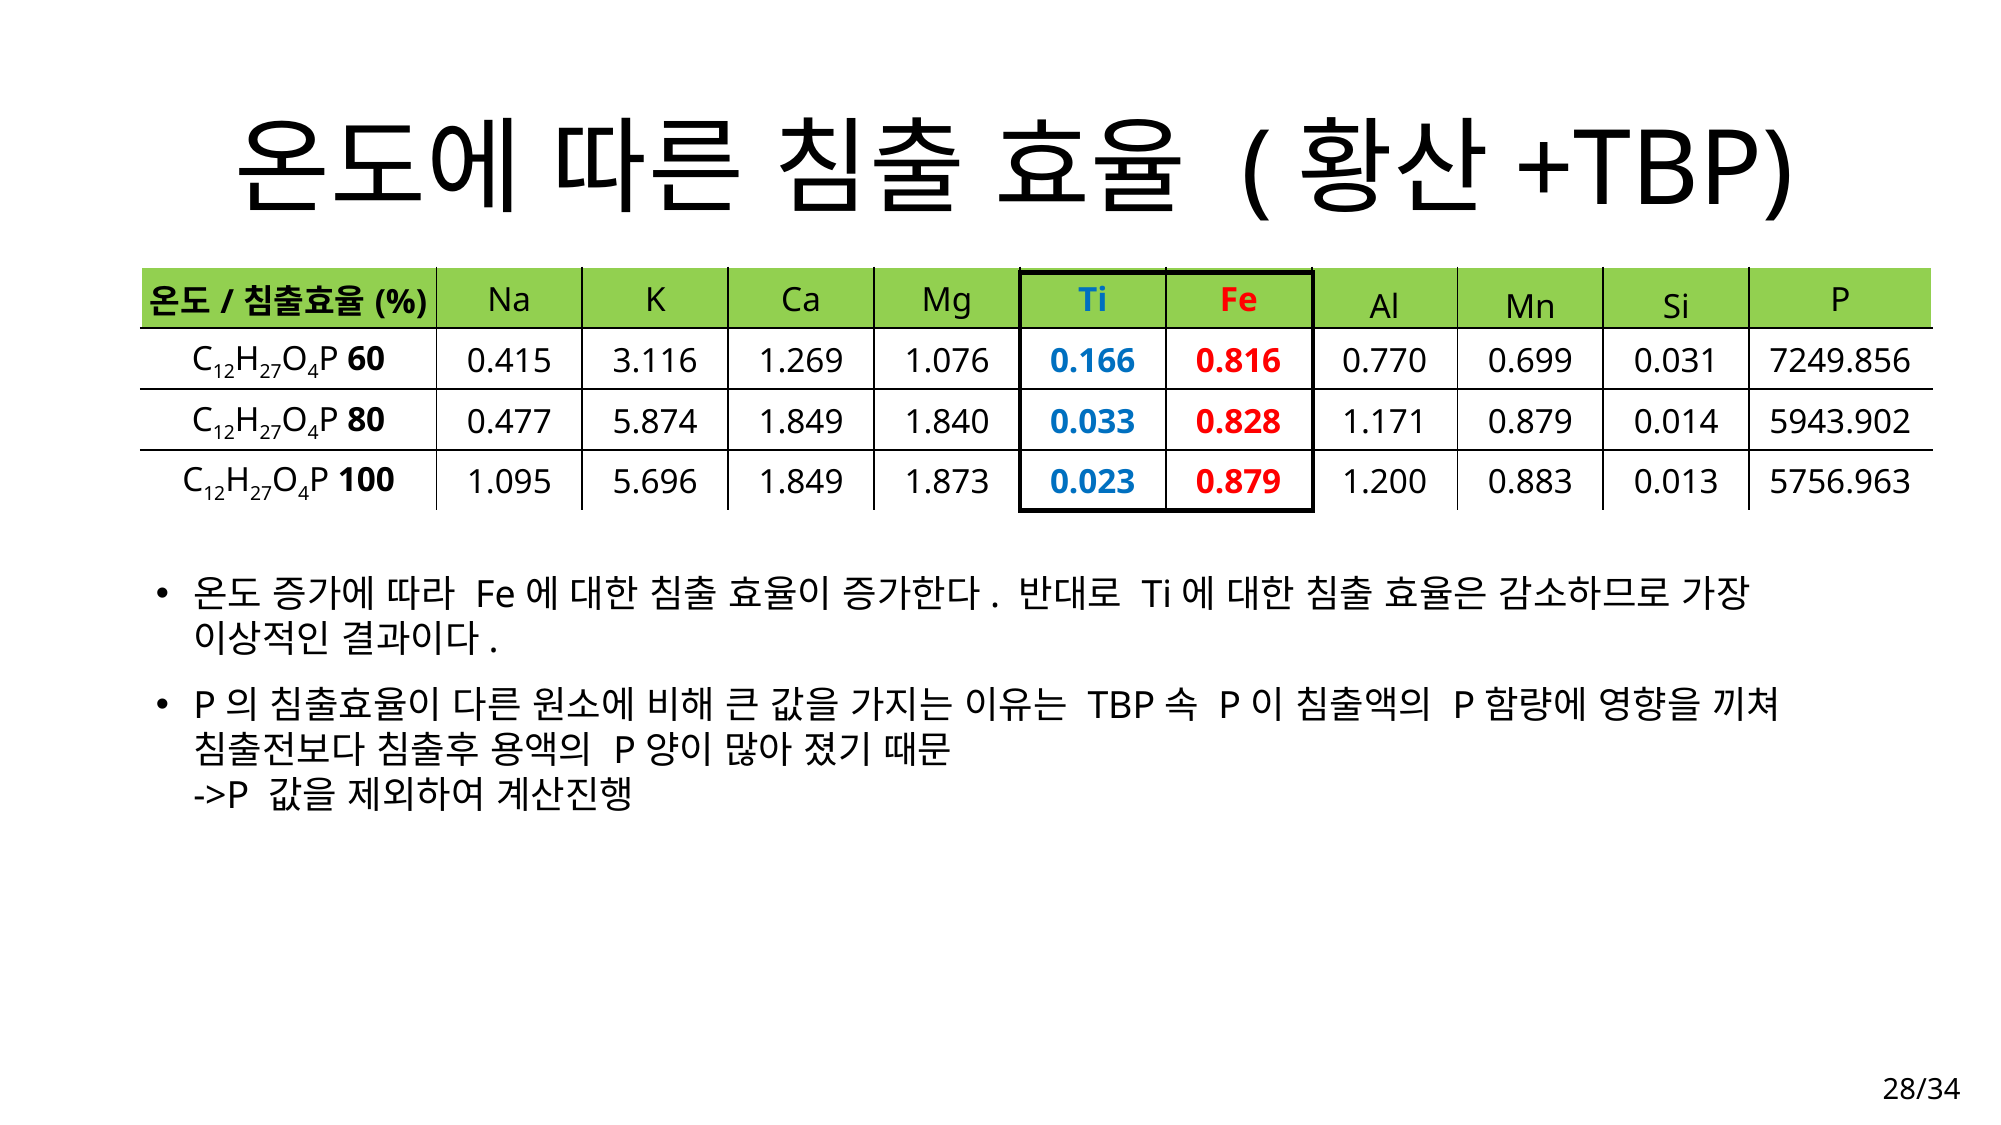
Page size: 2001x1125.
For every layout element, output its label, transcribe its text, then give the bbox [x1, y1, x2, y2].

table_cell 1.076 [875, 329, 1019, 388]
table_cell 1.849 [729, 390, 873, 449]
list 온도 증가에 따라 Fe에 대한 침출 효율이 증가한다. 반대로 Ti에 대한 침출 효율은 감소하므로 가장 이상적인 결과이다. P의 침출효율이 다른 원소에 비해 큰 값을 가지는 이유는 TBP속 P이 침출액의 P함량에 영향을 끼쳐 침출전보다 침출후 용액의 P양이 많아 졌기 때문 ->P 값을 제외하여 계산진행 [140, 562, 1866, 1027]
table_header Si [1604, 280, 1748, 327]
table_cell 0.013 [1604, 451, 1748, 510]
table_cell 5756.963 [1750, 451, 1931, 510]
table_cell 1.849 [729, 451, 873, 510]
table_cell 0.879 [1458, 390, 1602, 449]
table_header Na [437, 280, 581, 327]
table_header Mn [1458, 280, 1602, 327]
table_cell C12H27O4P 80 [142, 390, 436, 449]
table_cell 1.095 [437, 451, 581, 510]
table_cell 0.883 [1458, 451, 1602, 510]
table_cell 0.415 [437, 329, 581, 388]
title 온도에 따른 침출 효율 (황산+TBP) [97, 61, 1932, 280]
table_cell 5.874 [583, 390, 727, 449]
table_cell 0.014 [1604, 390, 1748, 449]
table_cell 0.770 [1314, 329, 1457, 388]
table_cell 1.873 [875, 451, 1019, 510]
table_cell 1.269 [729, 329, 873, 388]
table_cell 0.699 [1458, 329, 1602, 388]
table_cell C12H27O4P 100 [142, 451, 436, 510]
table_cell 3.116 [583, 329, 727, 388]
table_header 온도/침출효율(%) [142, 280, 436, 327]
text_box [1019, 280, 1314, 512]
table_cell C12H27O4P 60 [142, 329, 436, 388]
table_cell 0.477 [437, 390, 581, 449]
table_header Mg [875, 280, 1019, 327]
text_box 28/34 [1842, 1051, 2000, 1125]
table_header P [1750, 280, 1931, 327]
table_cell 1.200 [1314, 451, 1457, 510]
table_cell 1.171 [1314, 390, 1457, 449]
table_cell 5943.902 [1750, 390, 1931, 449]
table_cell 0.031 [1604, 329, 1748, 388]
table_header Al [1314, 280, 1457, 327]
table_cell 1.840 [875, 390, 1019, 449]
table_cell 7249.856 [1750, 329, 1931, 388]
table_cell 5.696 [583, 451, 727, 510]
table_header Ca [729, 280, 873, 327]
table_header K [583, 280, 727, 327]
